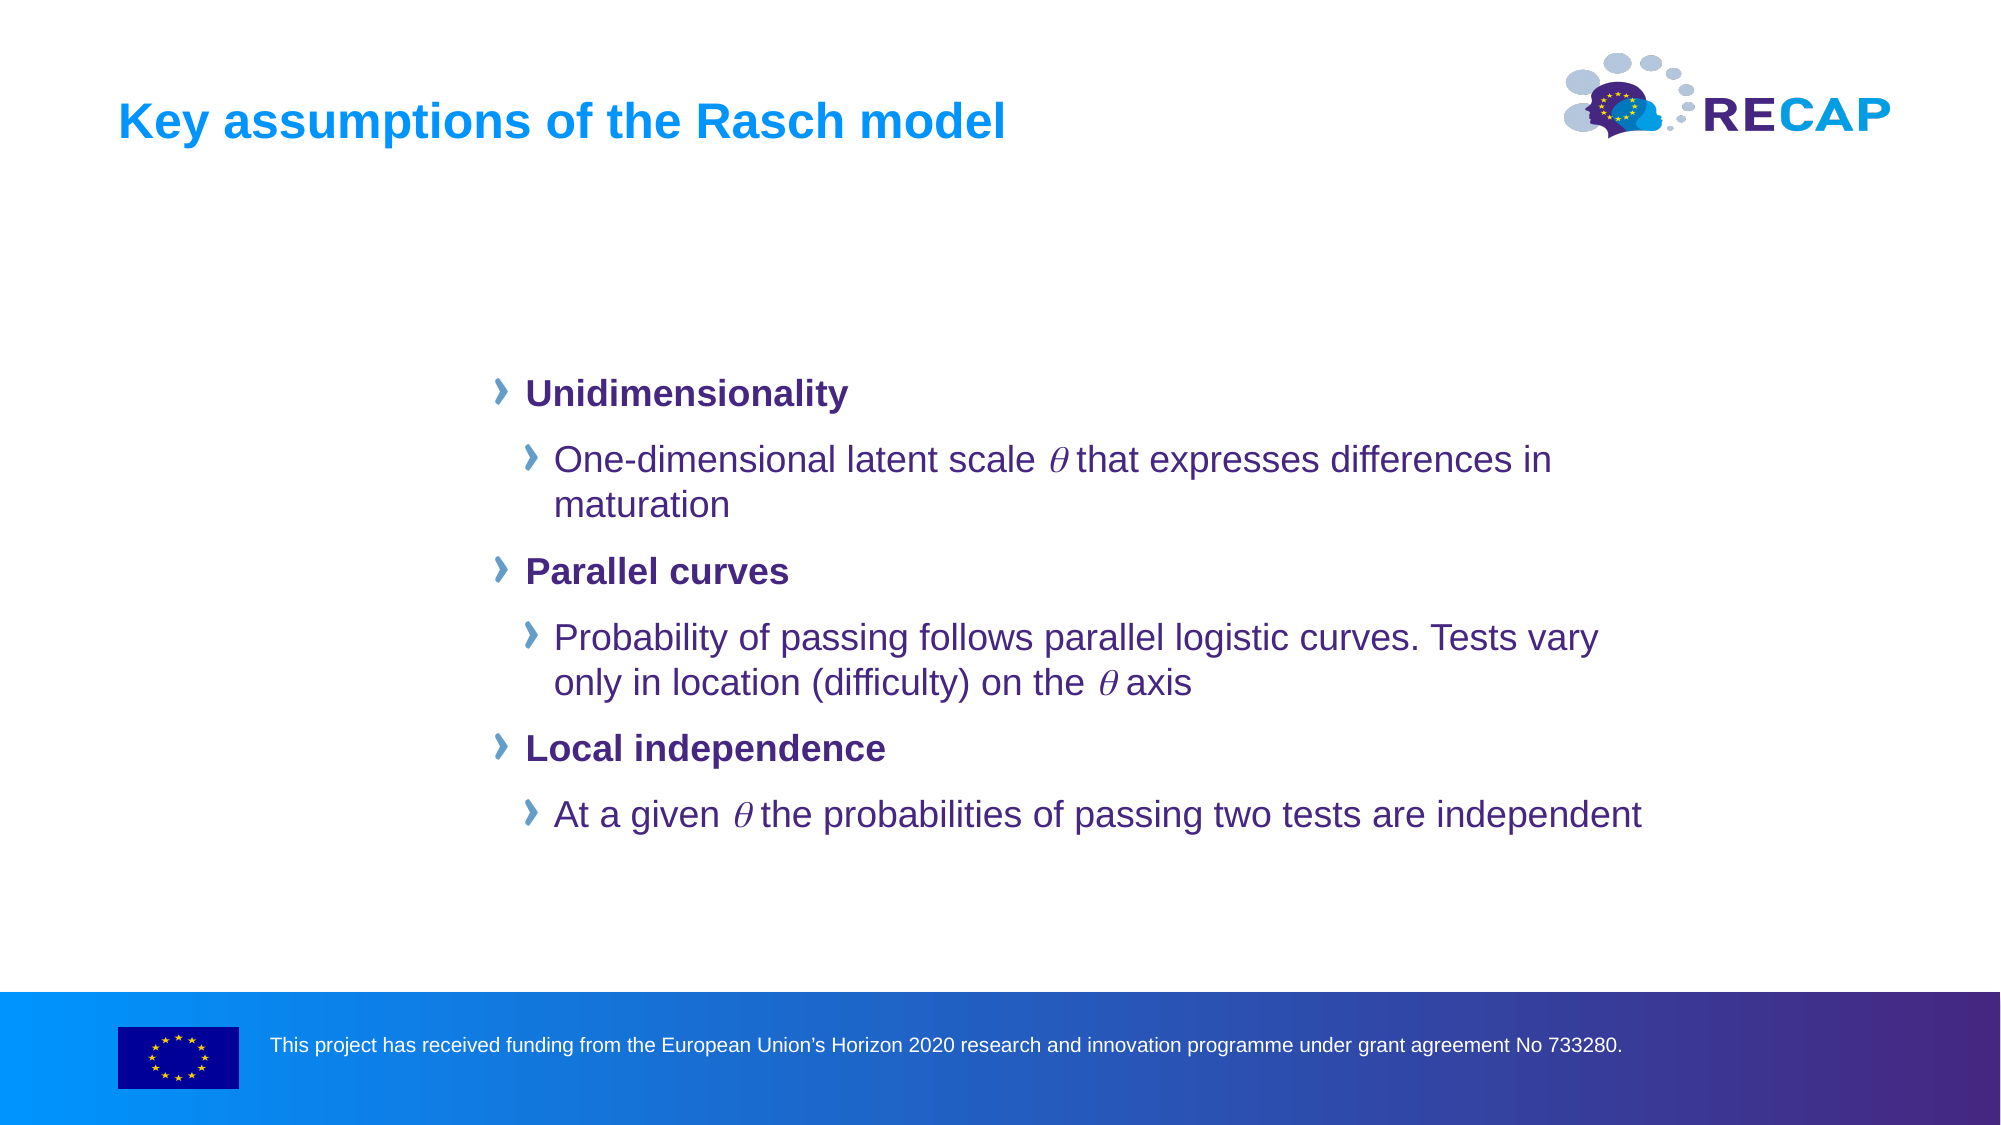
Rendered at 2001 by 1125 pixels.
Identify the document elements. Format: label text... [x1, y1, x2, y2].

picture [118, 1027, 239, 1089]
picture [1564, 53, 1890, 139]
picture [525, 799, 538, 826]
title Key assumptions of the Rasch model [118, 88, 1592, 237]
list Unidimensionality One-dimensional latent scale  that expresses differences in maturation Parallel curves Probability of passing follows parallel logistic curves. Tests vary only in location (difficulty) on the  axis Local independence At a given  the probabilities of passing two tests are independent [480, 360, 1674, 892]
picture [495, 378, 508, 405]
picture [525, 444, 538, 471]
picture [525, 621, 538, 649]
picture [495, 733, 508, 760]
picture [495, 556, 508, 583]
picture [1868, 104, 1881, 112]
